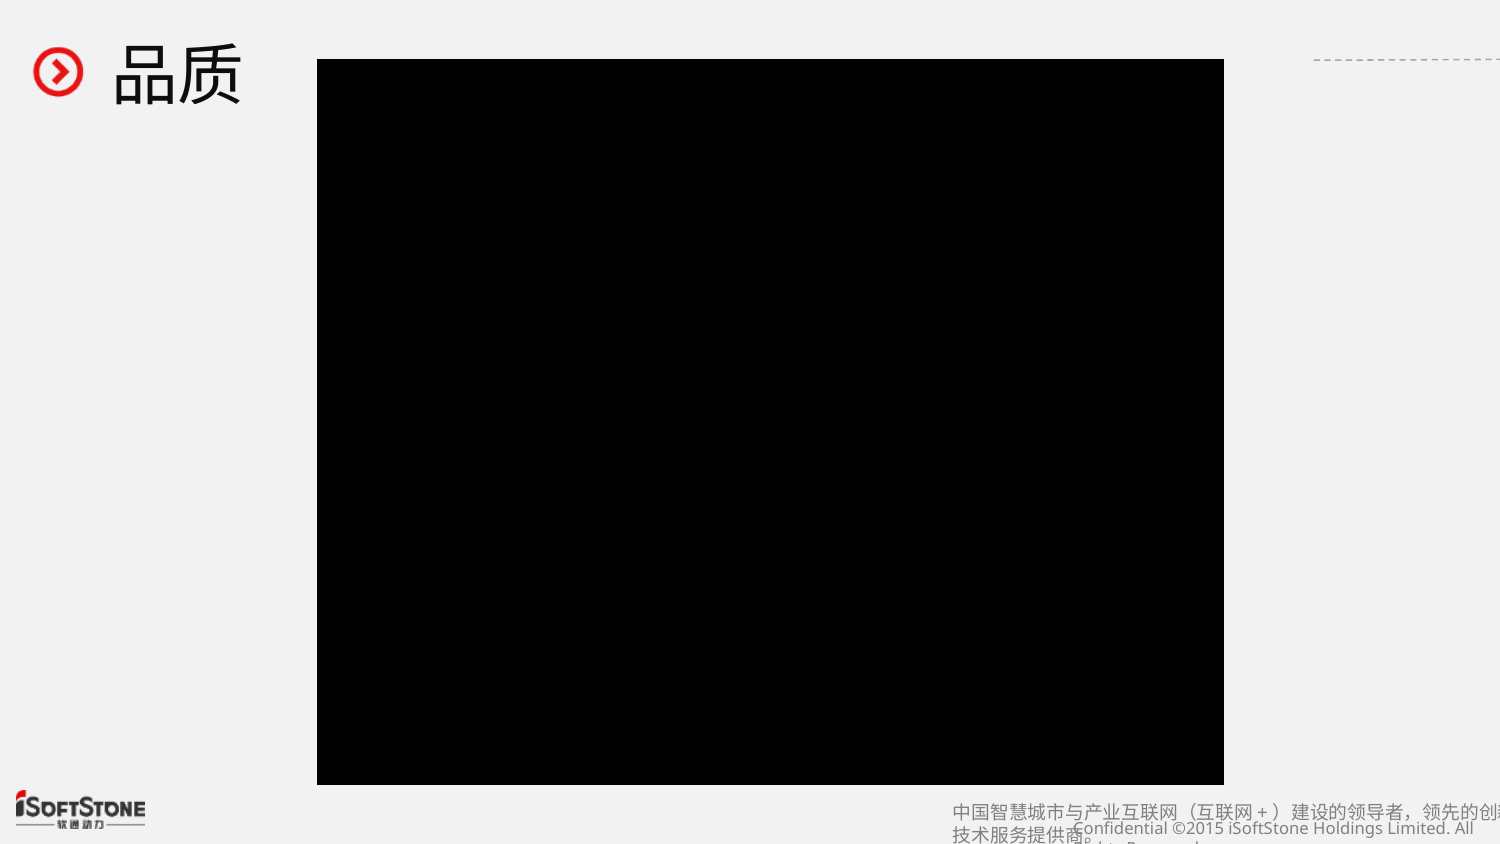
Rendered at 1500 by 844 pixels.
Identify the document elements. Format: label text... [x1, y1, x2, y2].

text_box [316, 58, 1225, 786]
picture [16, 790, 145, 829]
picture [11, 25, 108, 115]
title 品质 [95, 35, 1298, 111]
